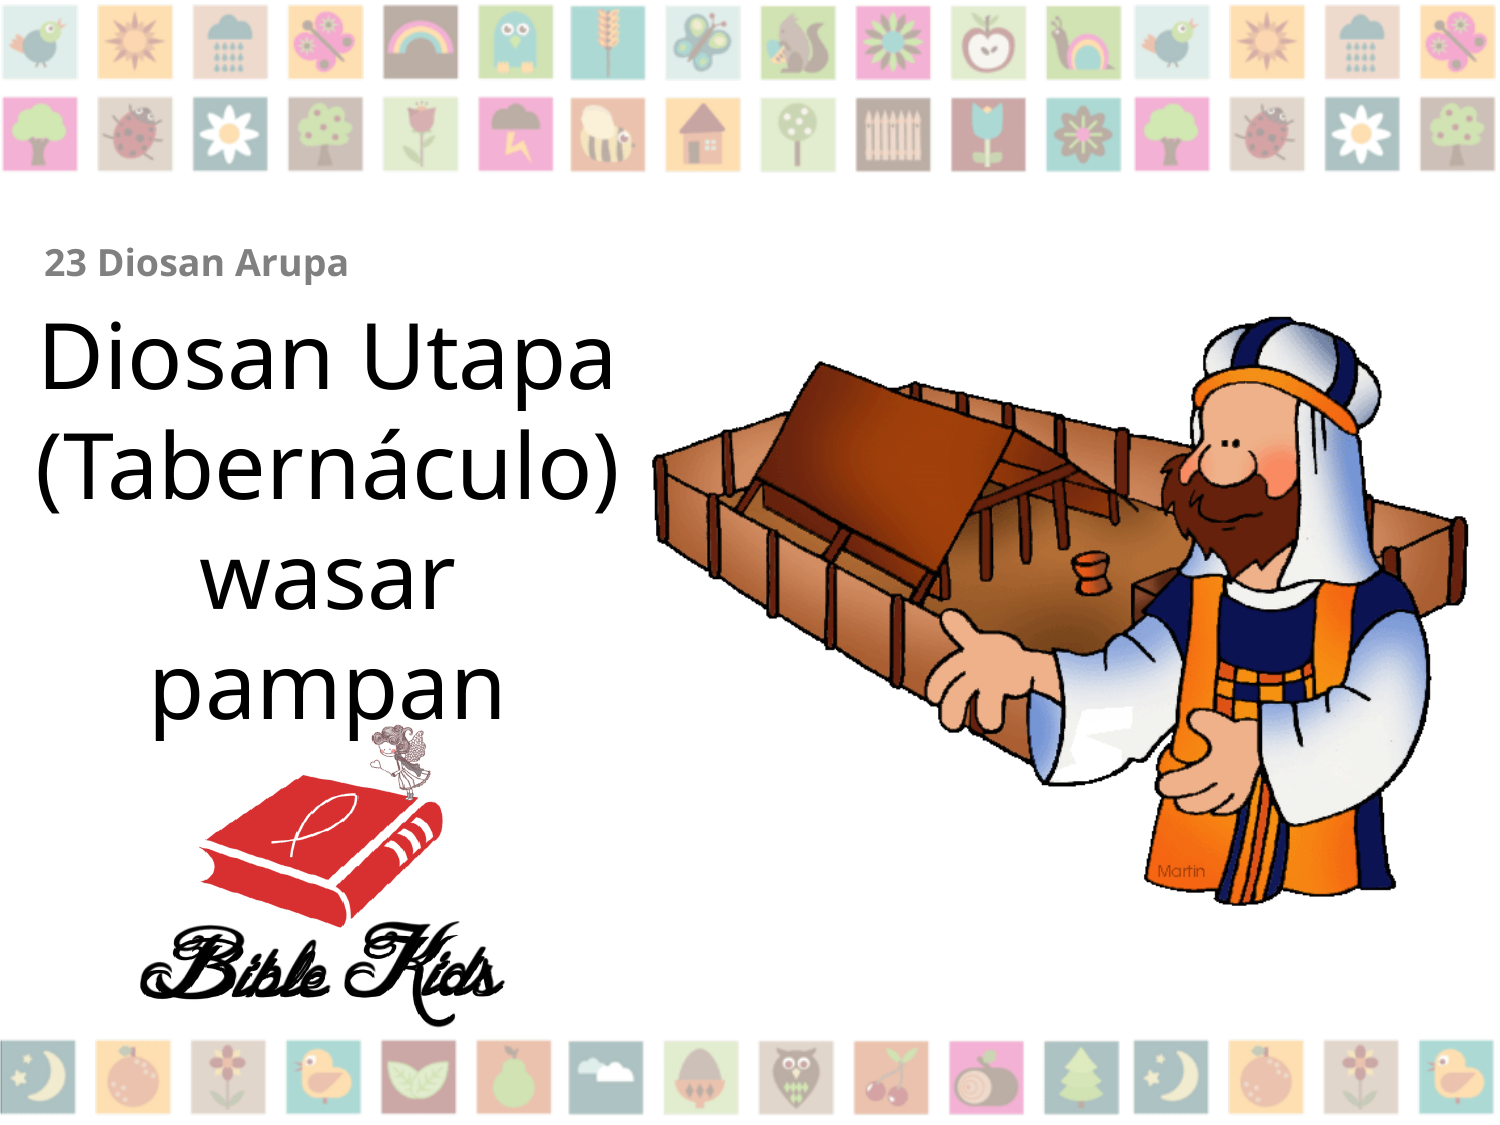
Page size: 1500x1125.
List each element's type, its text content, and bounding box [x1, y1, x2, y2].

picture [634, 300, 1484, 923]
text_box 23 Diosan Arupa [29, 231, 514, 290]
text_box Diosan Utapa (Tabernáculo) wasar pampan [5, 290, 651, 746]
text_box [0, 3, 1500, 181]
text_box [0, 1028, 1500, 1118]
picture [115, 692, 542, 1056]
